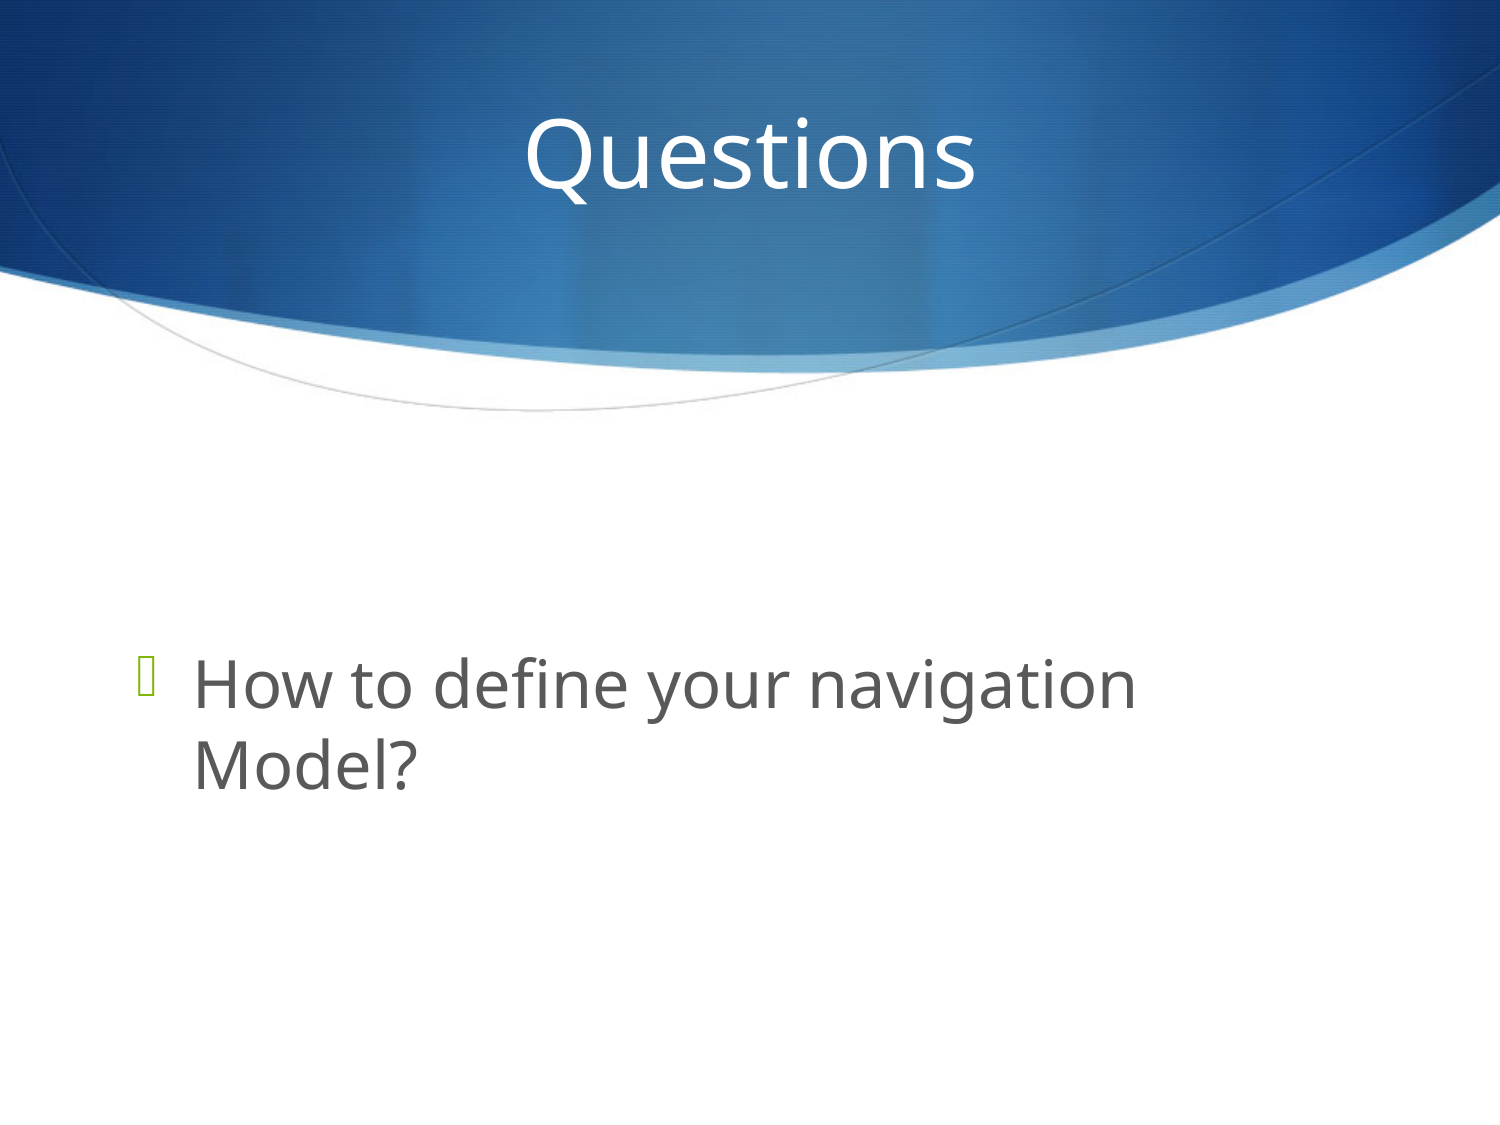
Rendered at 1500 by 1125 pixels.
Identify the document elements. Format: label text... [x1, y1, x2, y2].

picture [0, 0, 1500, 1125]
title Questions [75, 56, 1425, 245]
list How to define your navigation Model? [121, 454, 1379, 991]
